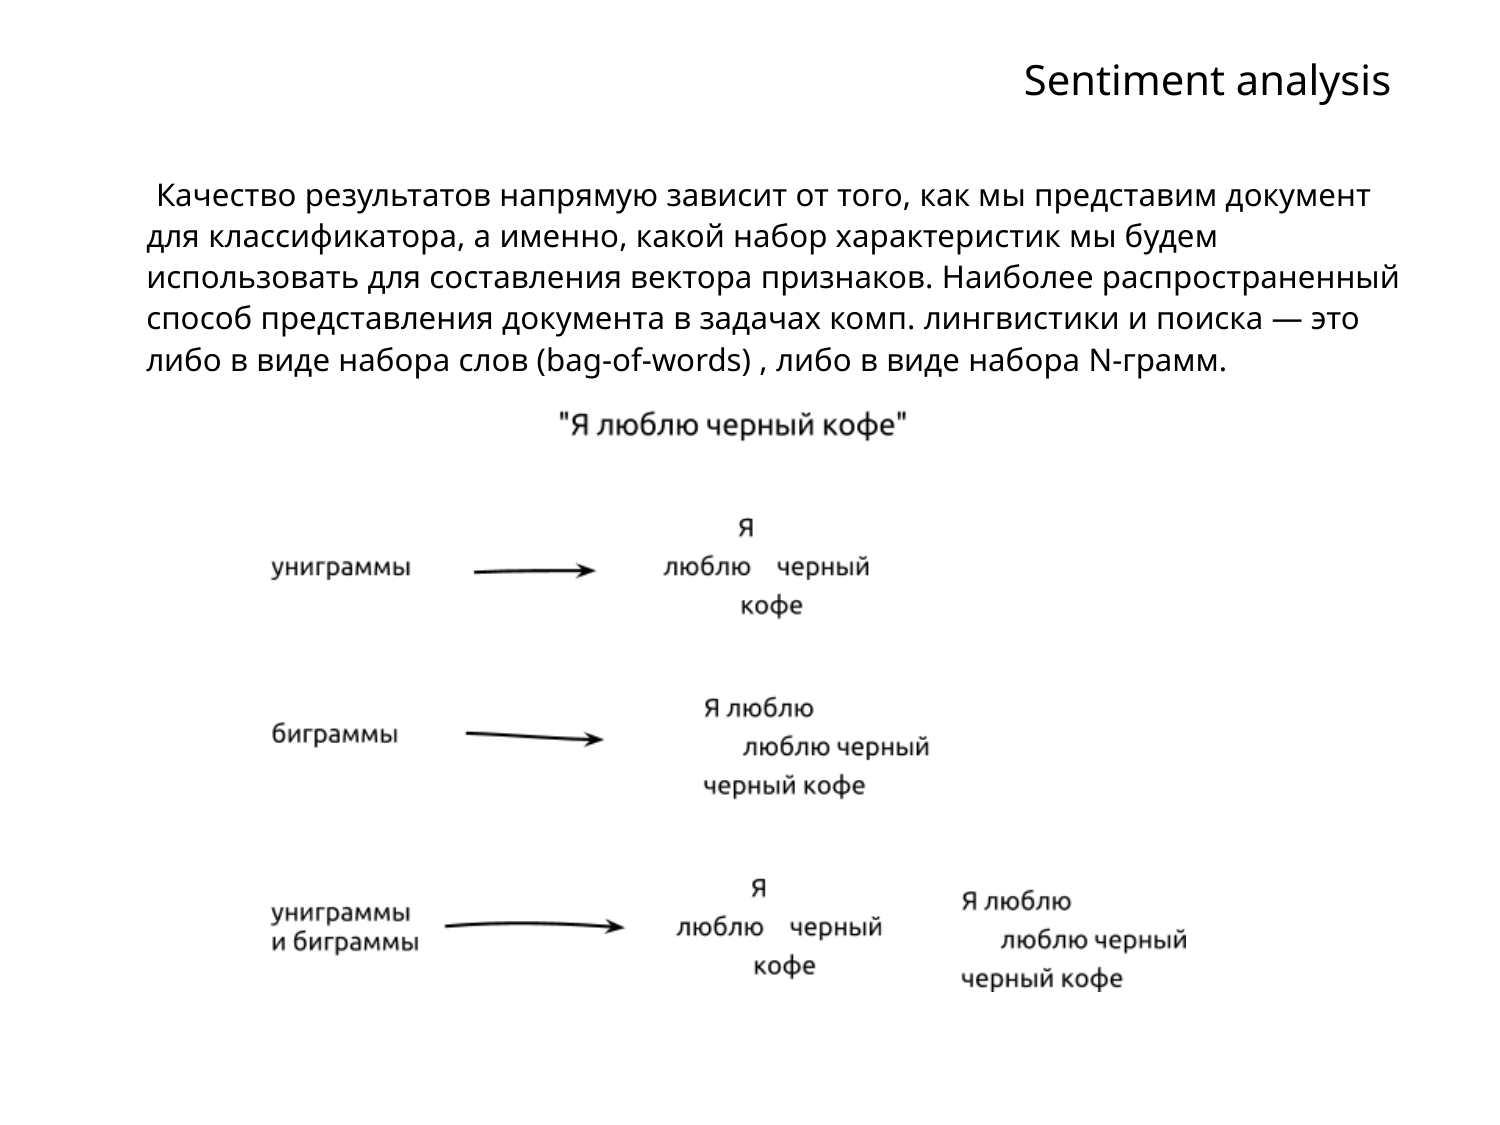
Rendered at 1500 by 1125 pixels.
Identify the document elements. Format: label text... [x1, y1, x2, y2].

list Качество результатов напрямую зависит от того, как мы представим документ для классификатора, а именно, какой набор характеристик мы будем использовать для составления вектора признаков. Наиболее распространенный способ представления документа в задачах комп. лингвистики и поиска — это либо в виде набора слов (bag-of-words) , либо в виде набора N-грамм. [75, 164, 1425, 1005]
picture [257, 386, 1187, 992]
text_box Sentiment analysis [58, 46, 1407, 162]
